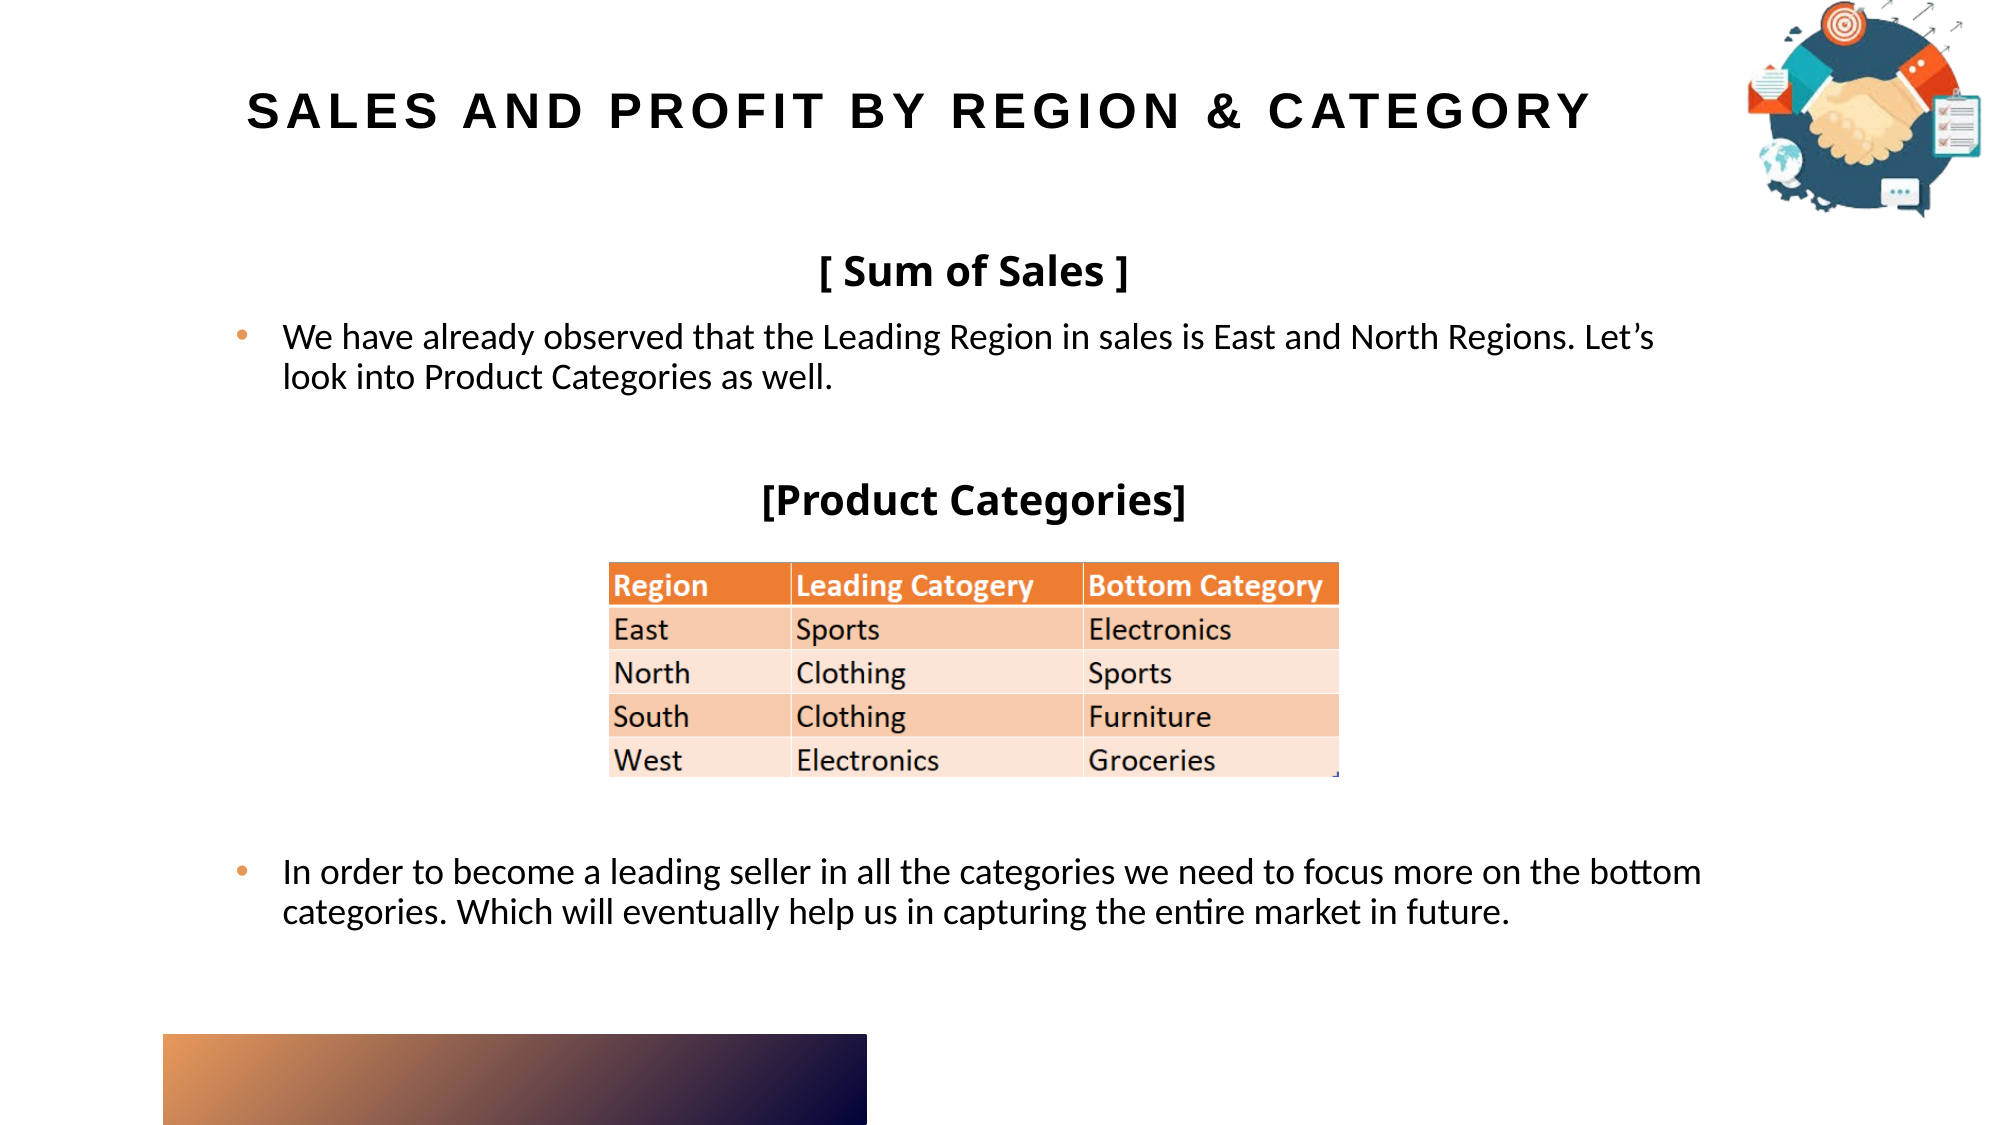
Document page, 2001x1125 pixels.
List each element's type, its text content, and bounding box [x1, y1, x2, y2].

title Sales and Profit by Region & Category [231, 27, 1717, 147]
list [ Sum of Sales ] We have already observed that the Leading Region in sales is East and North Regions. Let’s look into Product Categories as well. [Product Categories] In order to become a leading seller in all the categories we need to focus more on the bottom categories. Which will eventually help us in capturing the entire market in future. [220, 243, 1728, 1014]
picture [1727, 0, 2000, 219]
picture [609, 561, 1339, 778]
